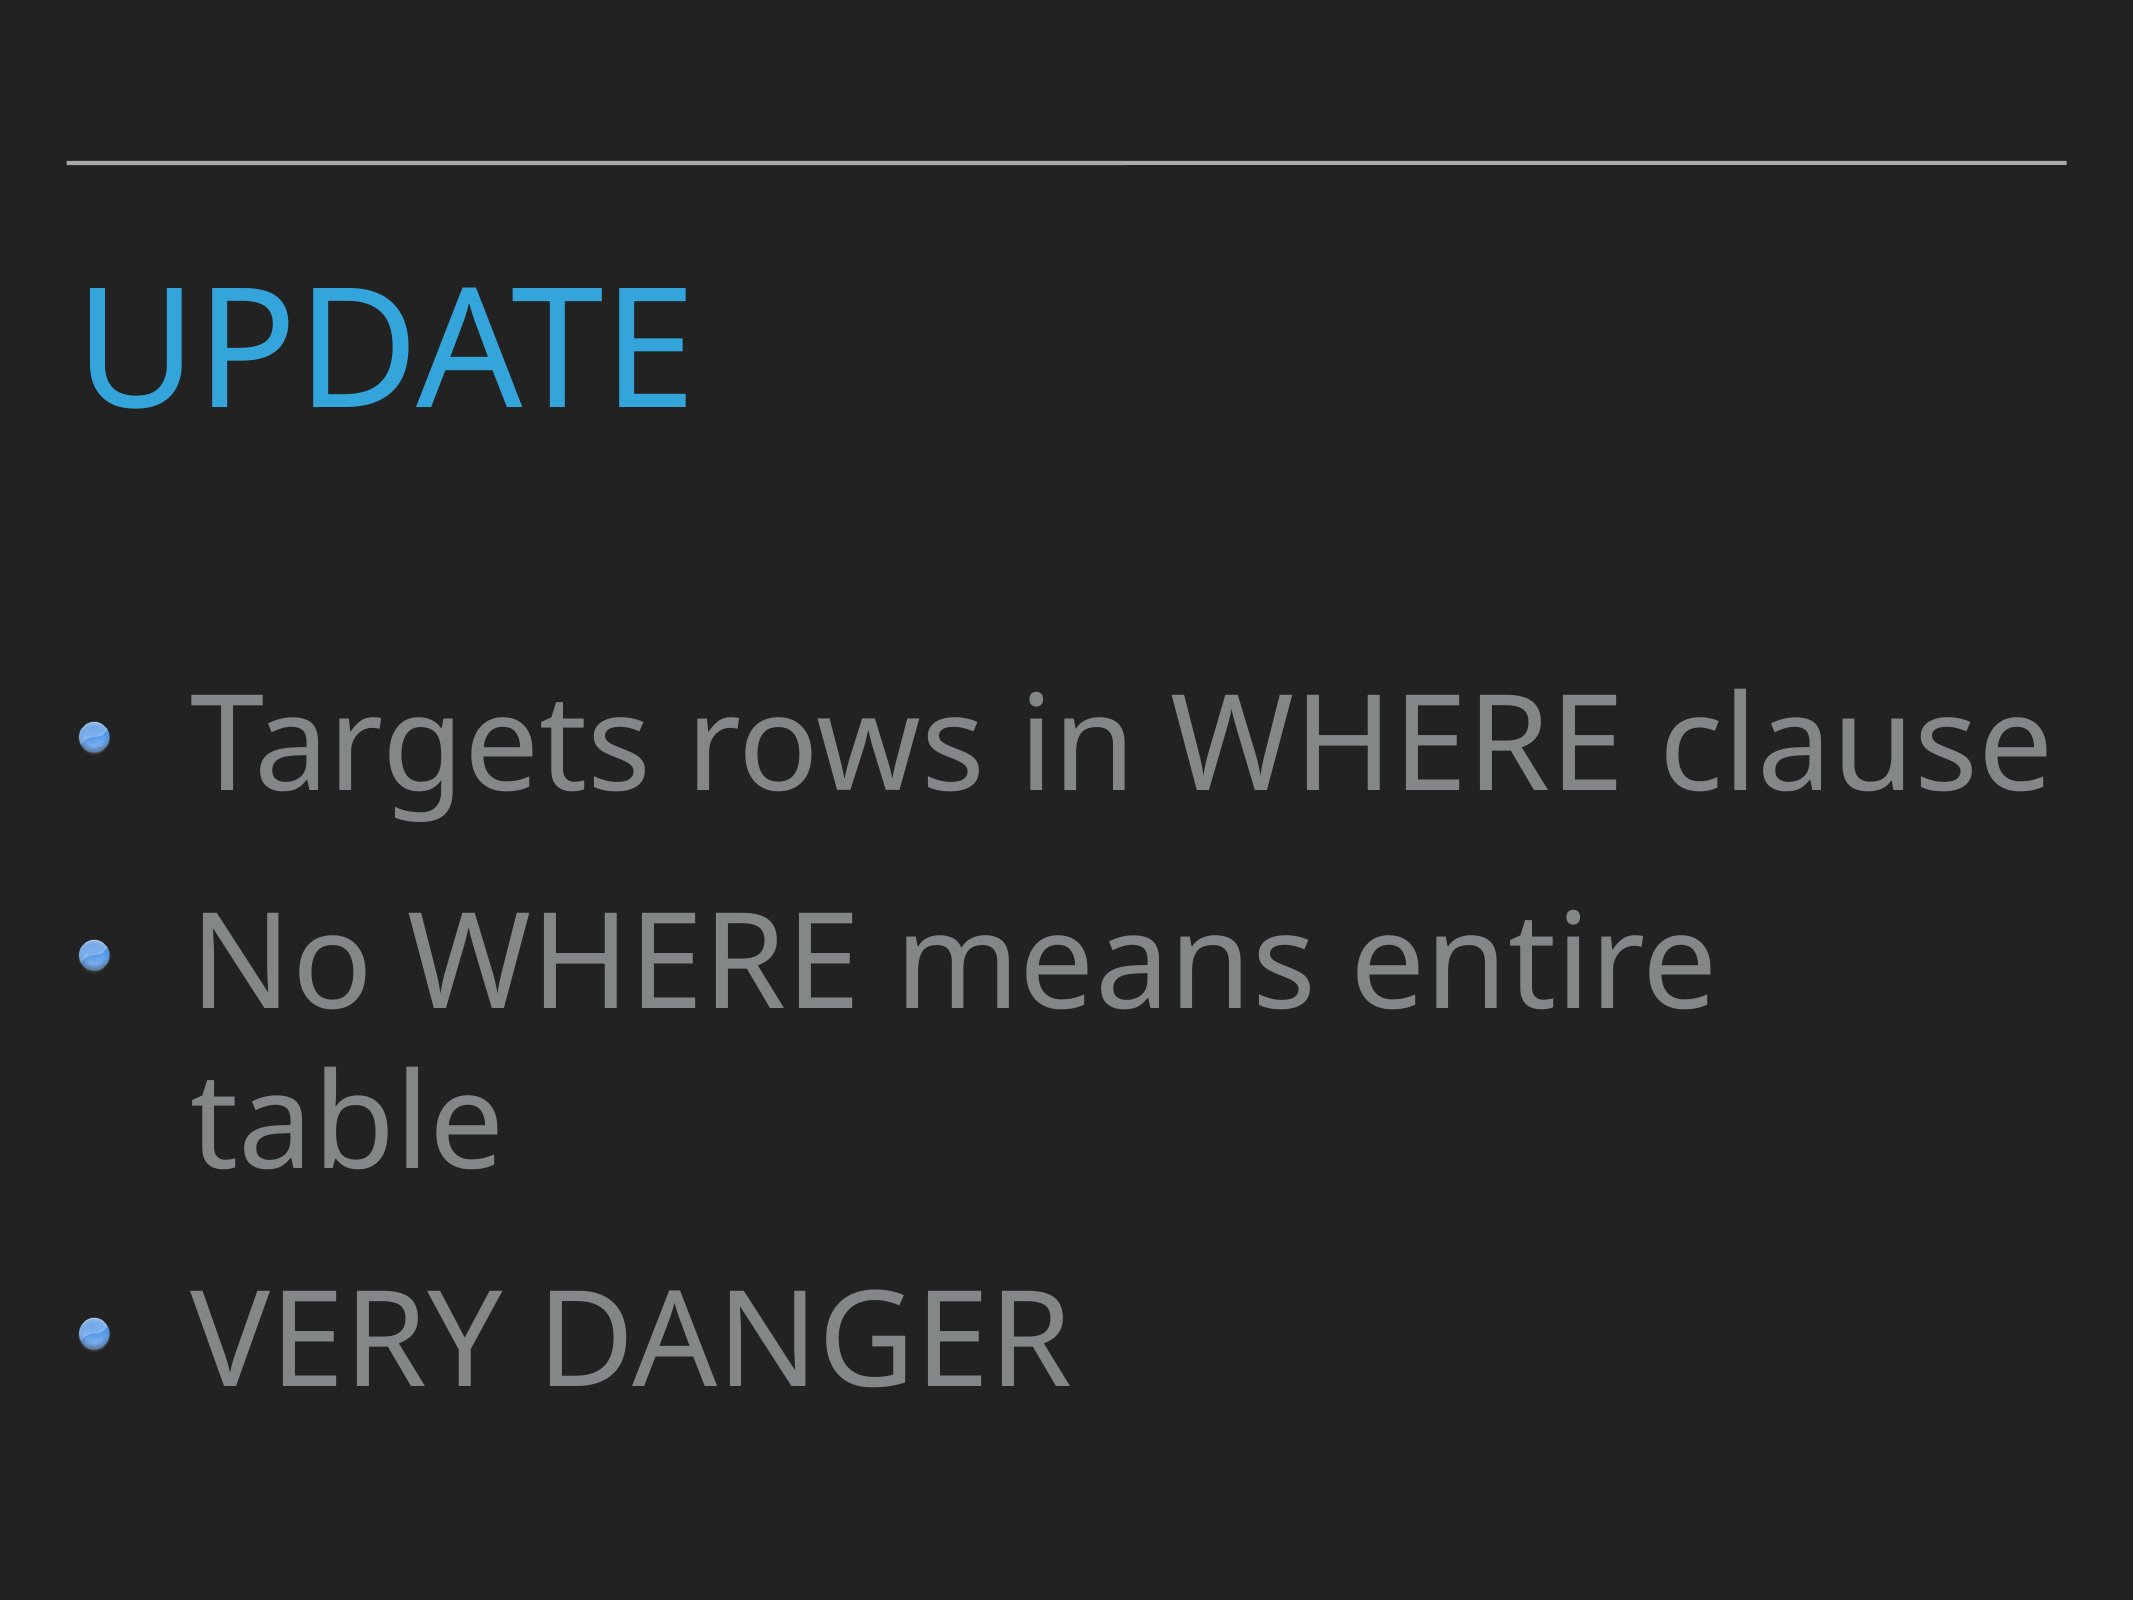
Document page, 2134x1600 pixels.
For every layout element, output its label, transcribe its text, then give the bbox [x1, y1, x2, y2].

list Targets rows in WHERE clause No WHERE means entire table VERY DANGER [66, 648, 2068, 1600]
picture [75, 936, 113, 974]
picture [75, 718, 113, 756]
title Update [66, 270, 2068, 530]
picture [75, 1314, 113, 1353]
